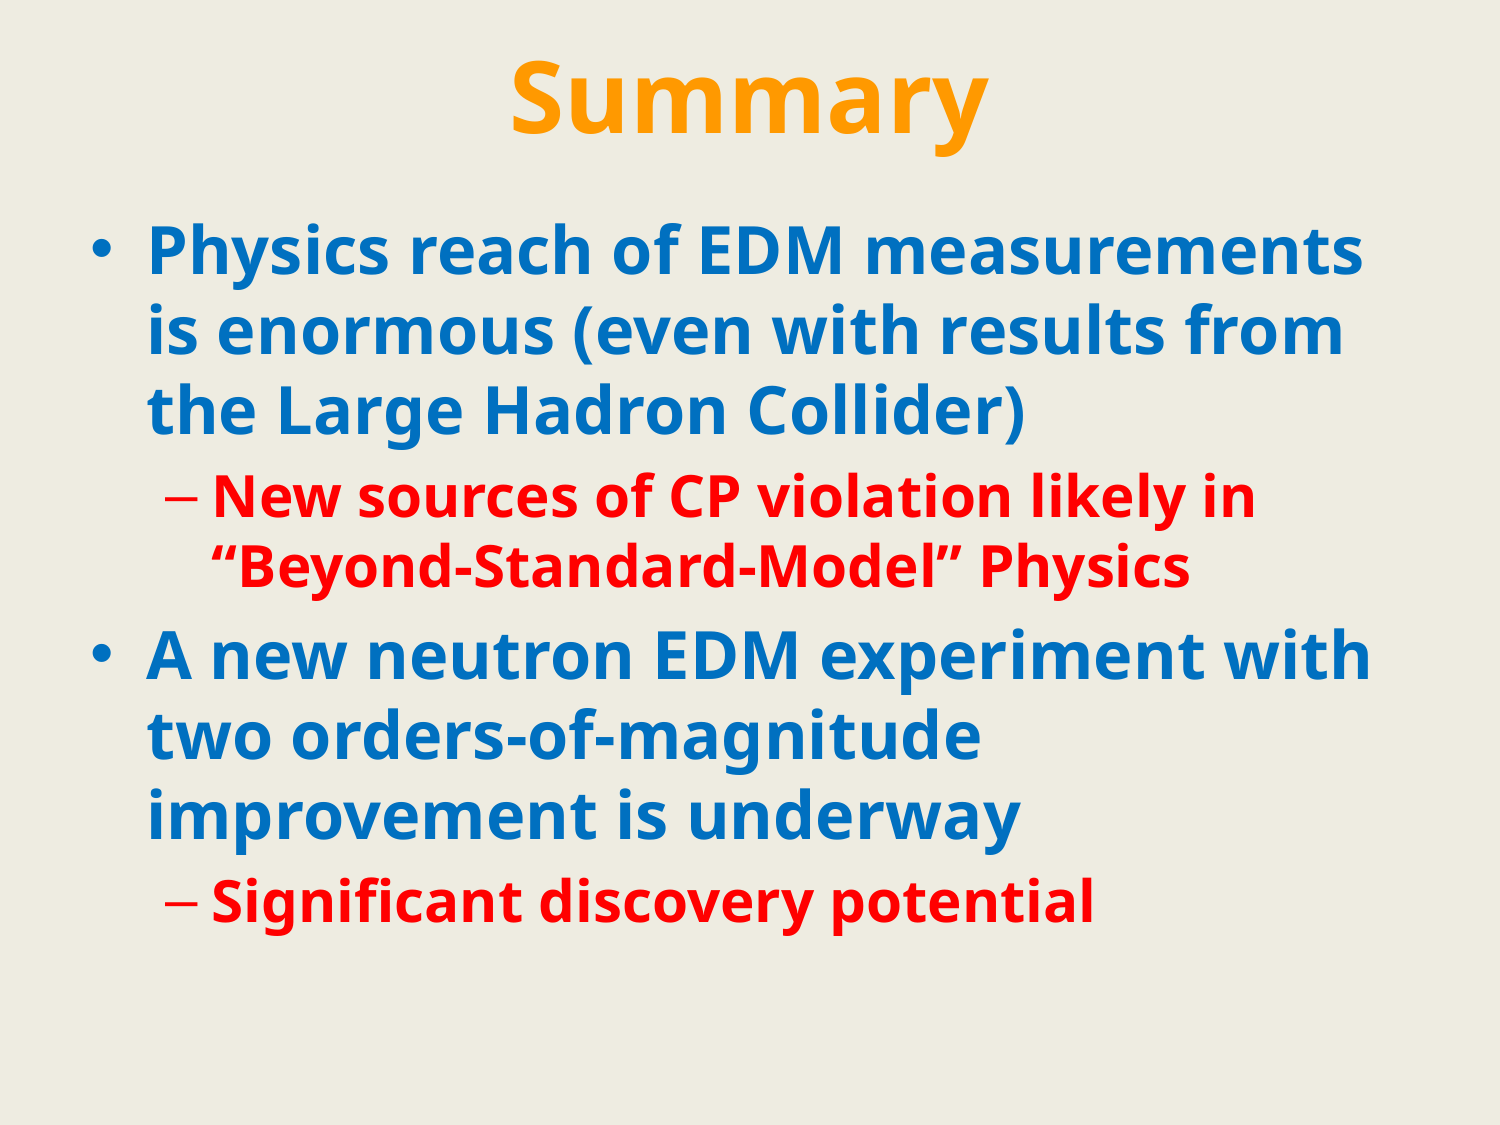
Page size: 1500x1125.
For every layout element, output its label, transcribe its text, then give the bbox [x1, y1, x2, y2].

list Physics reach of EDM measurements is enormous (even with results from the Large Hadron Collider) New sources of CP violation likely in “Beyond-Standard-Model” Physics A new neutron EDM experiment with two orders-of-magnitude improvement is underway Significant discovery potential [75, 200, 1425, 1075]
title Summary [112, 24, 1388, 163]
